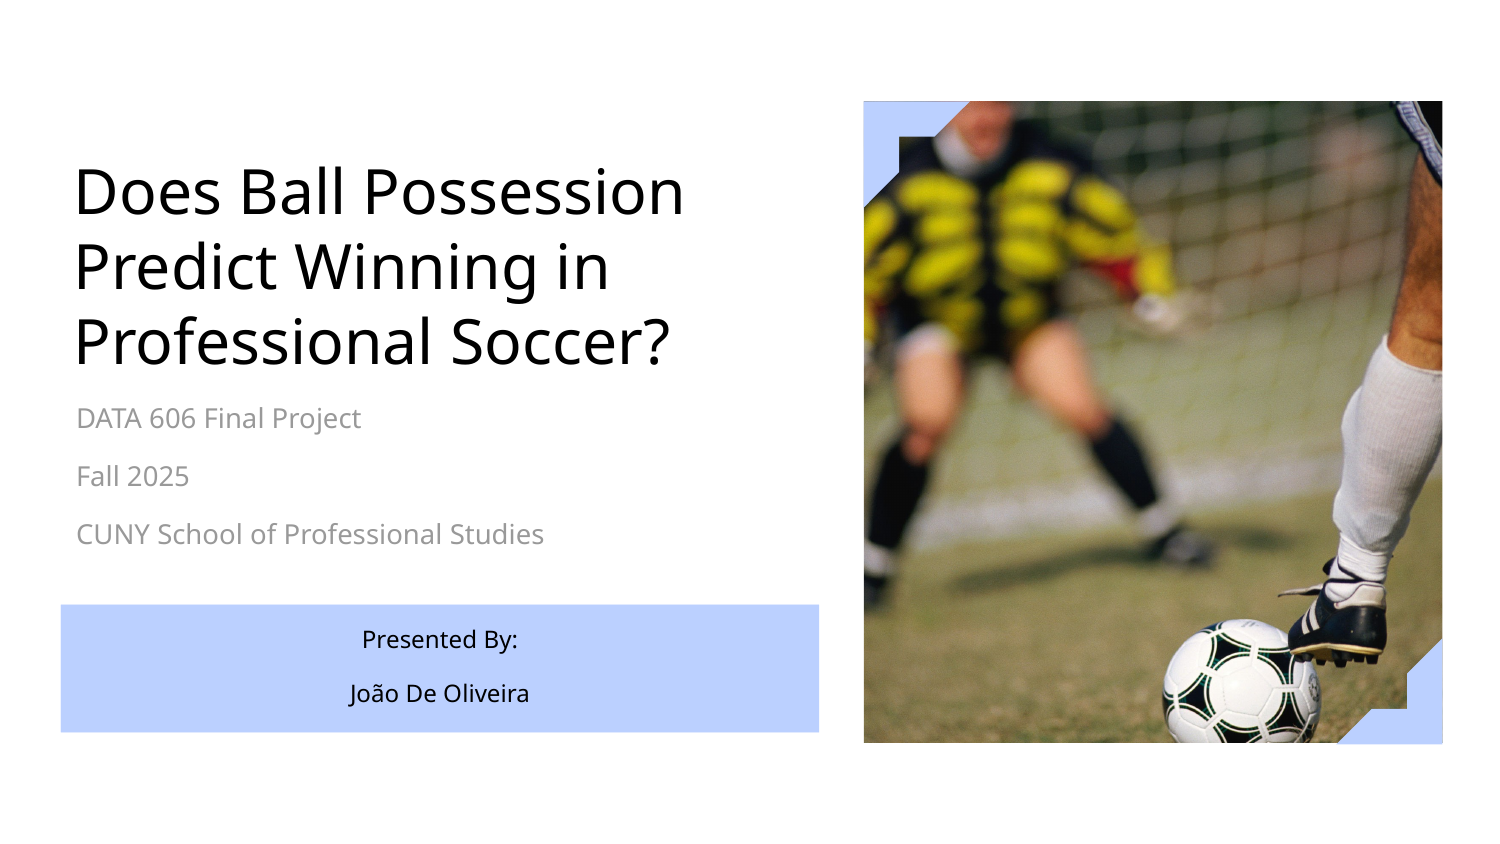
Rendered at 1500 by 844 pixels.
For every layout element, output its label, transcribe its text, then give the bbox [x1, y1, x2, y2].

subtitle João De Oliveira [61, 659, 820, 723]
subtitle Presented By: [61, 604, 820, 659]
title Does Ball Possession Predict Winning in Professional Soccer? [59, 148, 842, 381]
picture [863, 101, 1443, 743]
subtitle DATA 606 Final Project Fall 2025 CUNY School of Professional Studies [61, 394, 820, 557]
text_box [60, 604, 820, 733]
